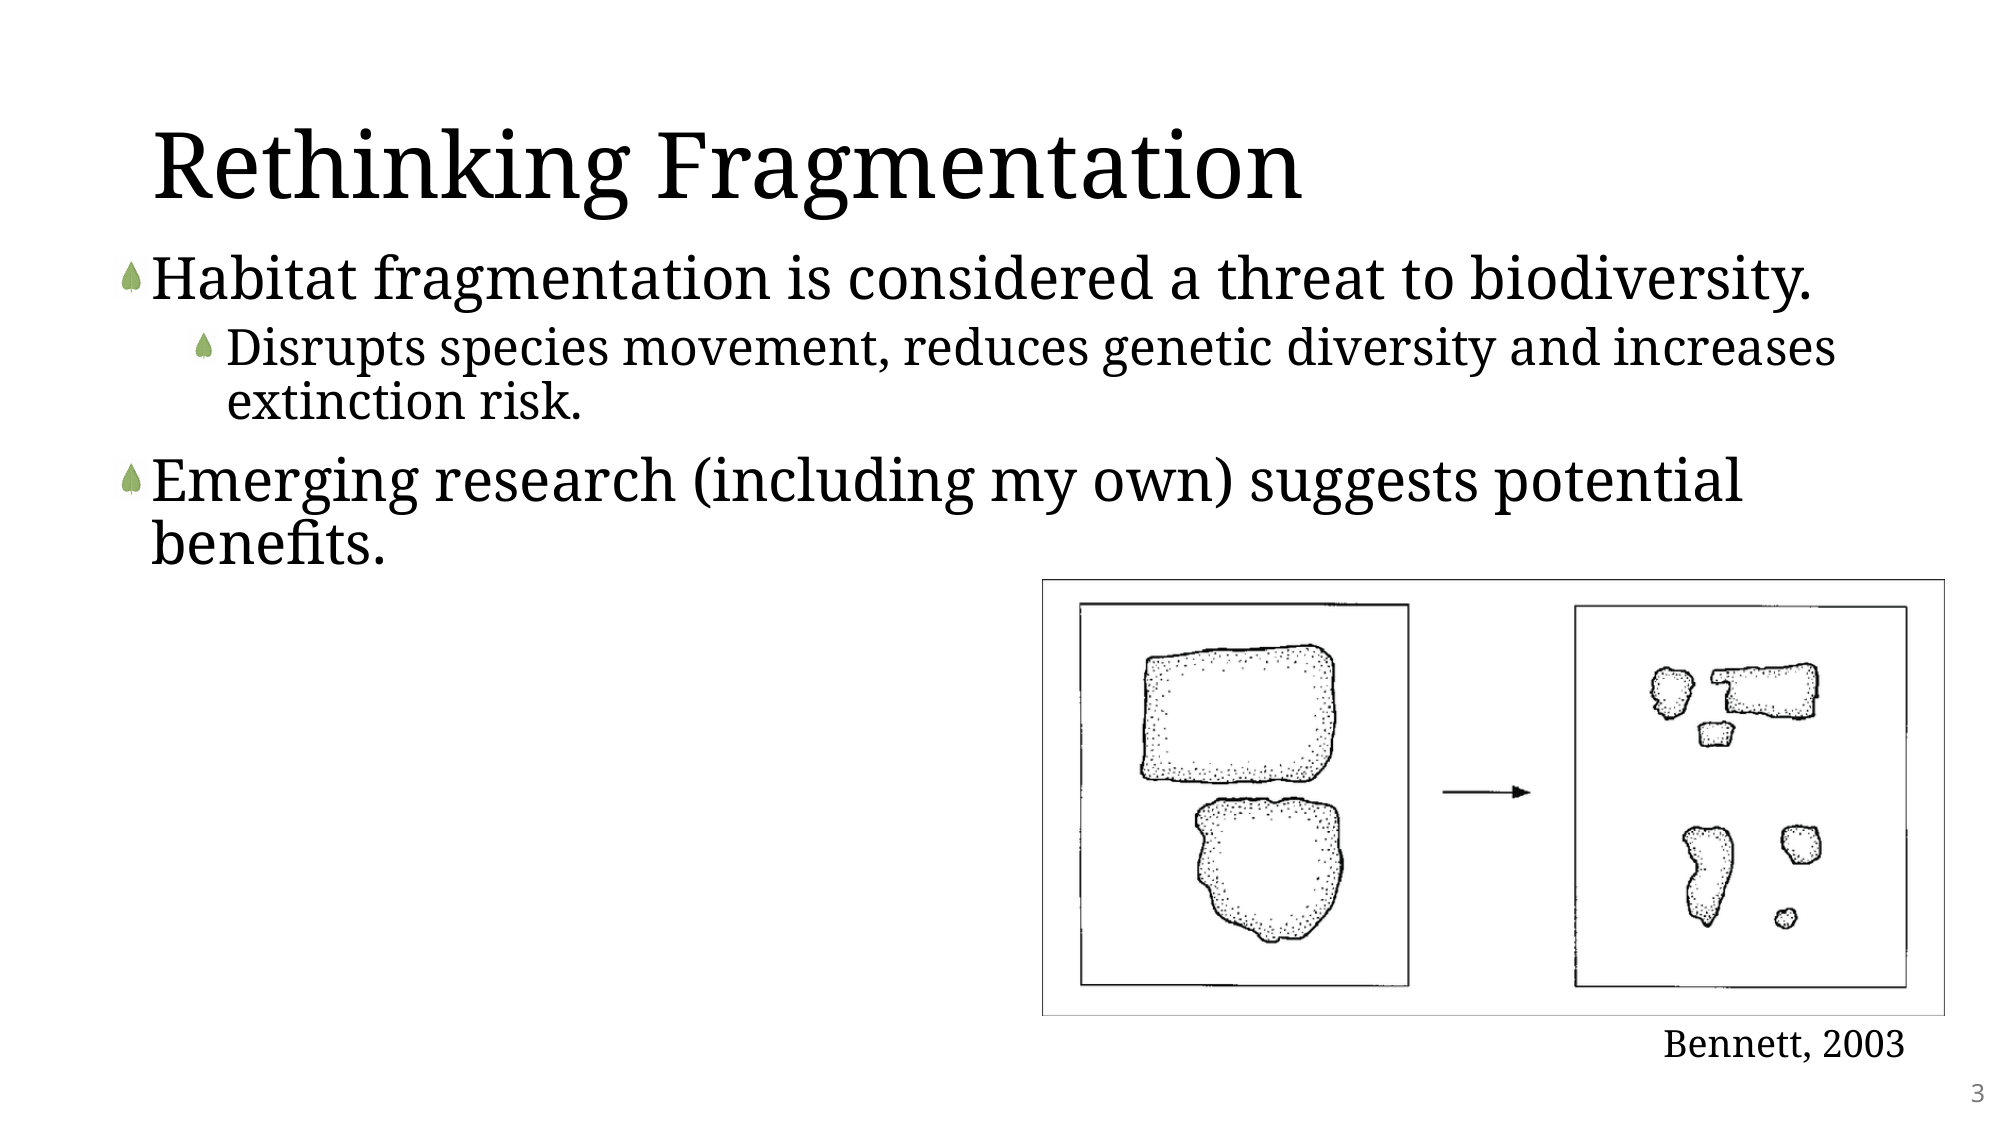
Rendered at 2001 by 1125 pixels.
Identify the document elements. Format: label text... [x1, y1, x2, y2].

picture [188, 328, 219, 364]
picture [113, 458, 149, 500]
title Rethinking Fragmentation [137, 59, 1863, 241]
picture [1042, 578, 1945, 1016]
slide_number 3 [1550, 1064, 2000, 1125]
picture [113, 256, 149, 298]
text_box Bennett, 2003 [1648, 1012, 2000, 1072]
list Habitat fragmentation is considered a threat to biodiversity. Disrupts species movement, reduces genetic diversity and increases extinction risk. Emerging research (including my own) suggests potential benefits. [98, 241, 1863, 978]
